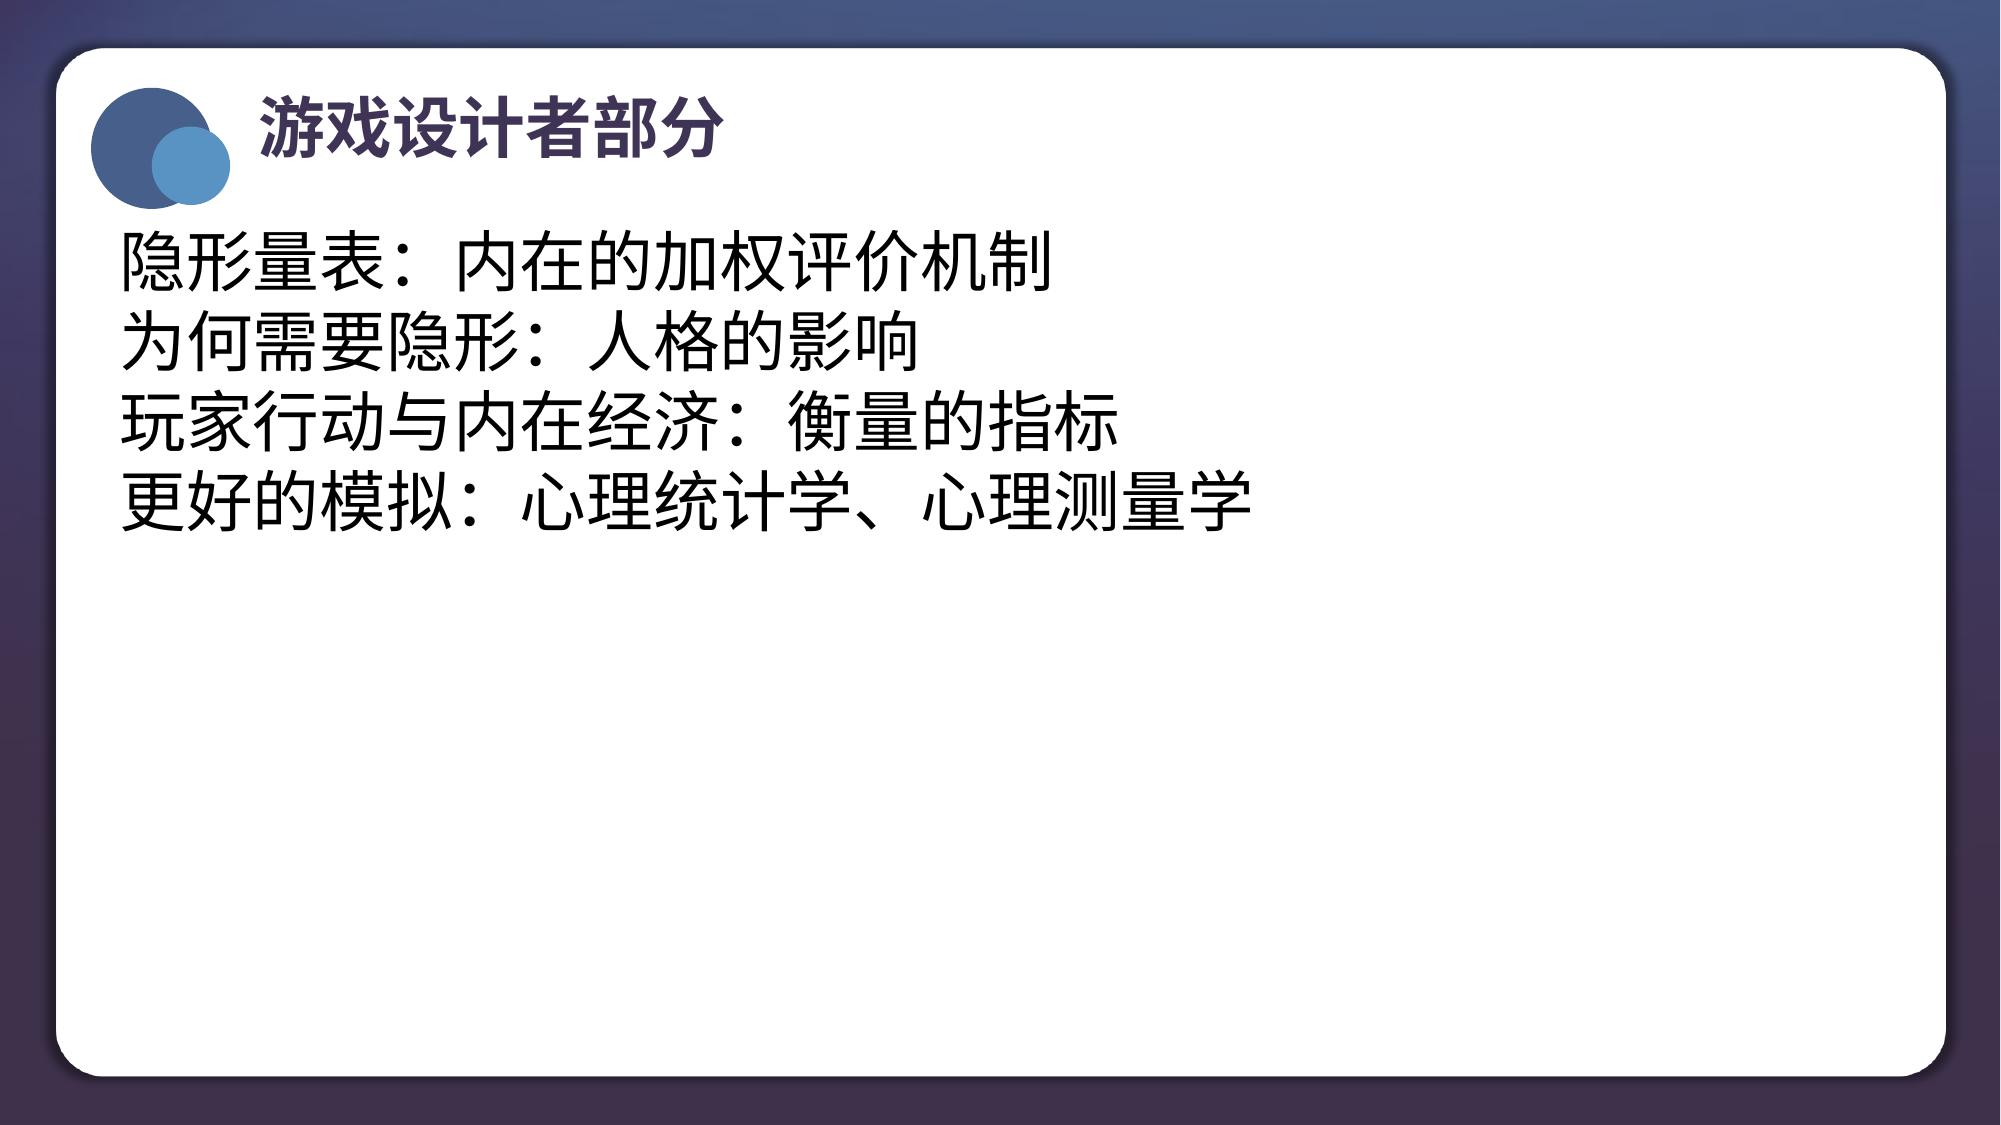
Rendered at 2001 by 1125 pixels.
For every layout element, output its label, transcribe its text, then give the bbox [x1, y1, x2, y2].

picture [0, 0, 2001, 1125]
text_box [91, 87, 231, 209]
text_box 游戏设计者部分 [244, 78, 850, 173]
text_box 隐形量表：内在的加权评价机制 为何需要隐形：人格的影响 玩家行动与内在经济：衡量的指标 更好的模拟：心理统计学、心理测量学 [104, 212, 1969, 547]
